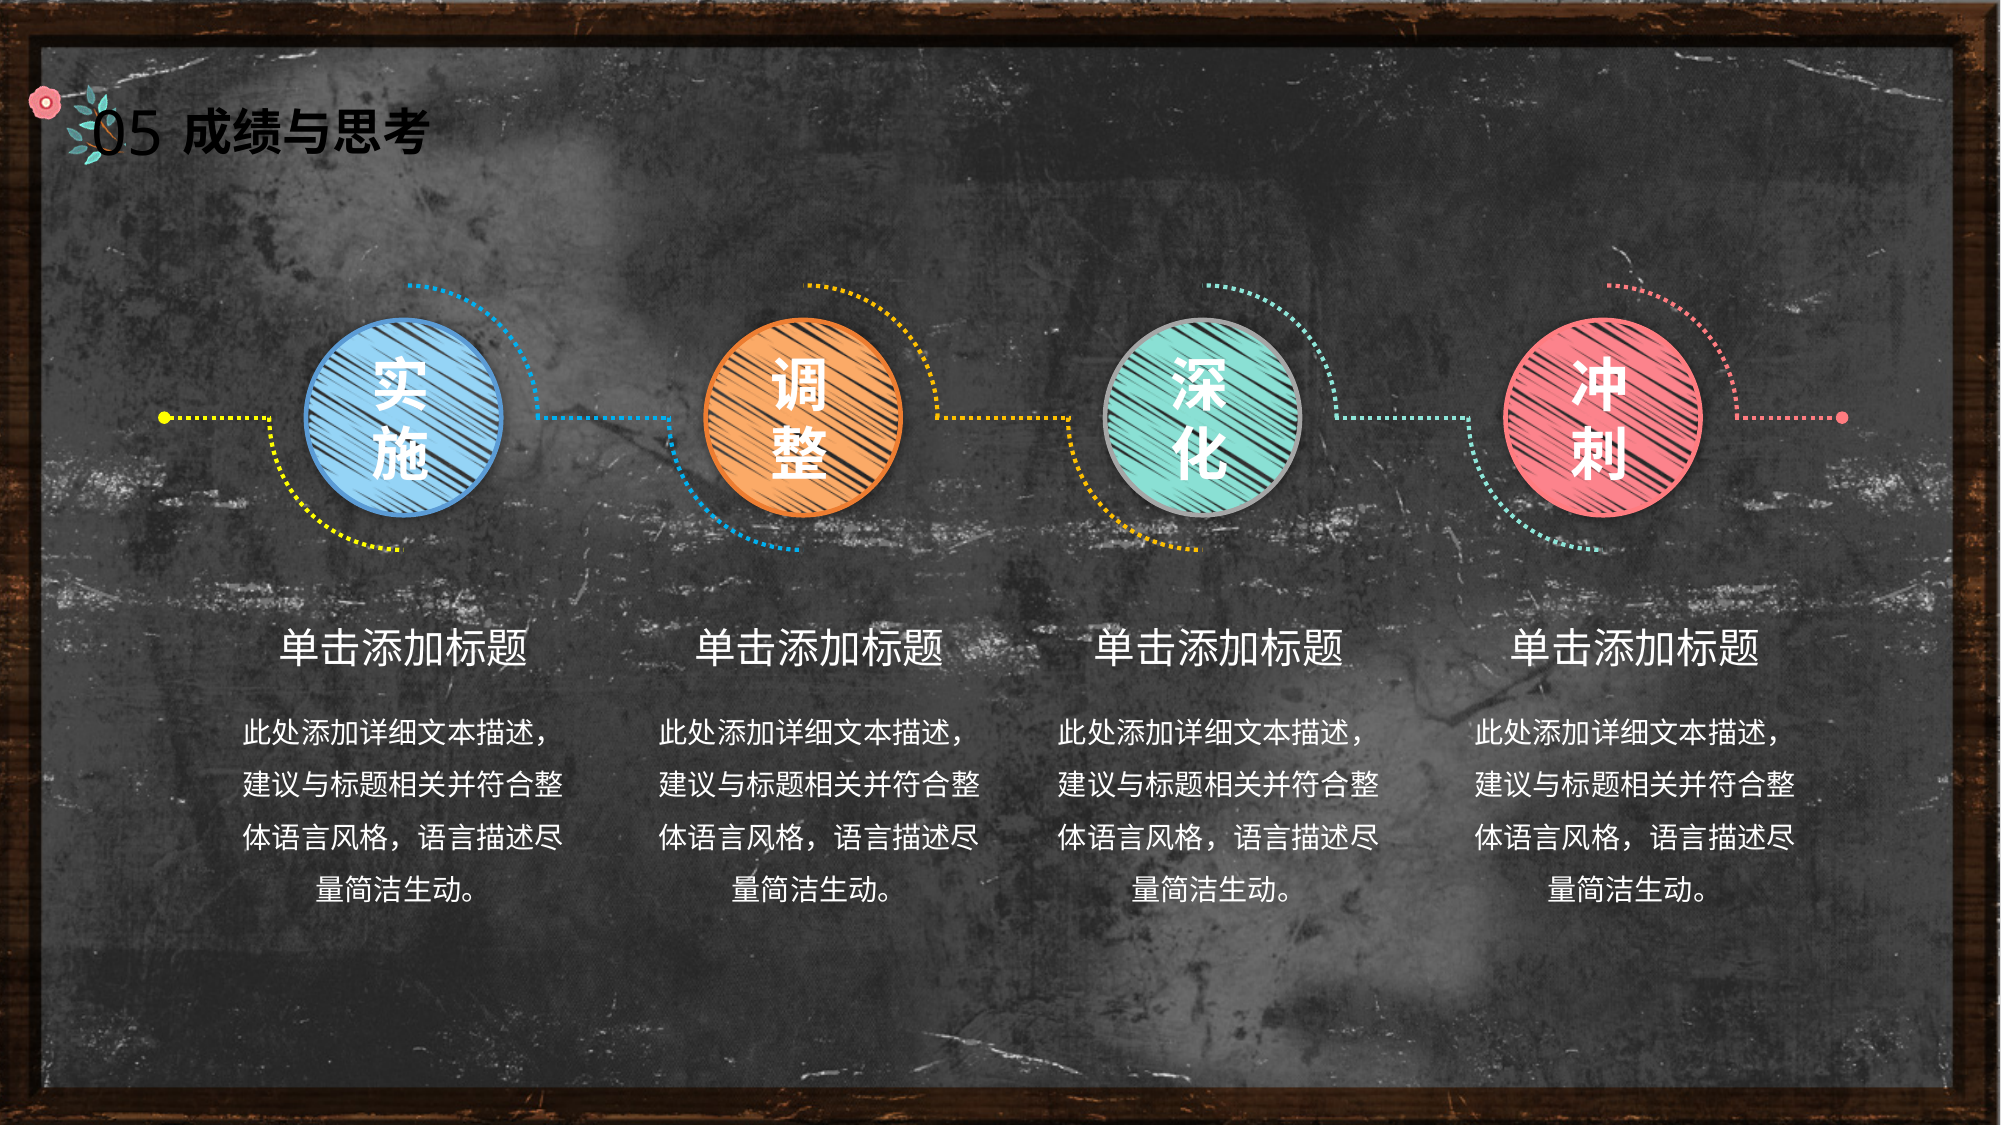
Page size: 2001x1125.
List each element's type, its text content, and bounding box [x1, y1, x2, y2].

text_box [1203, 285, 1603, 550]
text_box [1460, 614, 1810, 913]
text_box 冲刺 [1603, 418, 1701, 516]
text_box 05 [75, 85, 180, 176]
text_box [228, 614, 578, 913]
text_box 实施 [305, 319, 403, 417]
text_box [1602, 285, 1843, 418]
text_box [1044, 614, 1394, 913]
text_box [803, 285, 1203, 550]
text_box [403, 285, 803, 550]
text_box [164, 417, 403, 550]
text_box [644, 614, 995, 913]
text_box 成绩与思考 [180, 93, 649, 169]
picture [0, 0, 2001, 1125]
